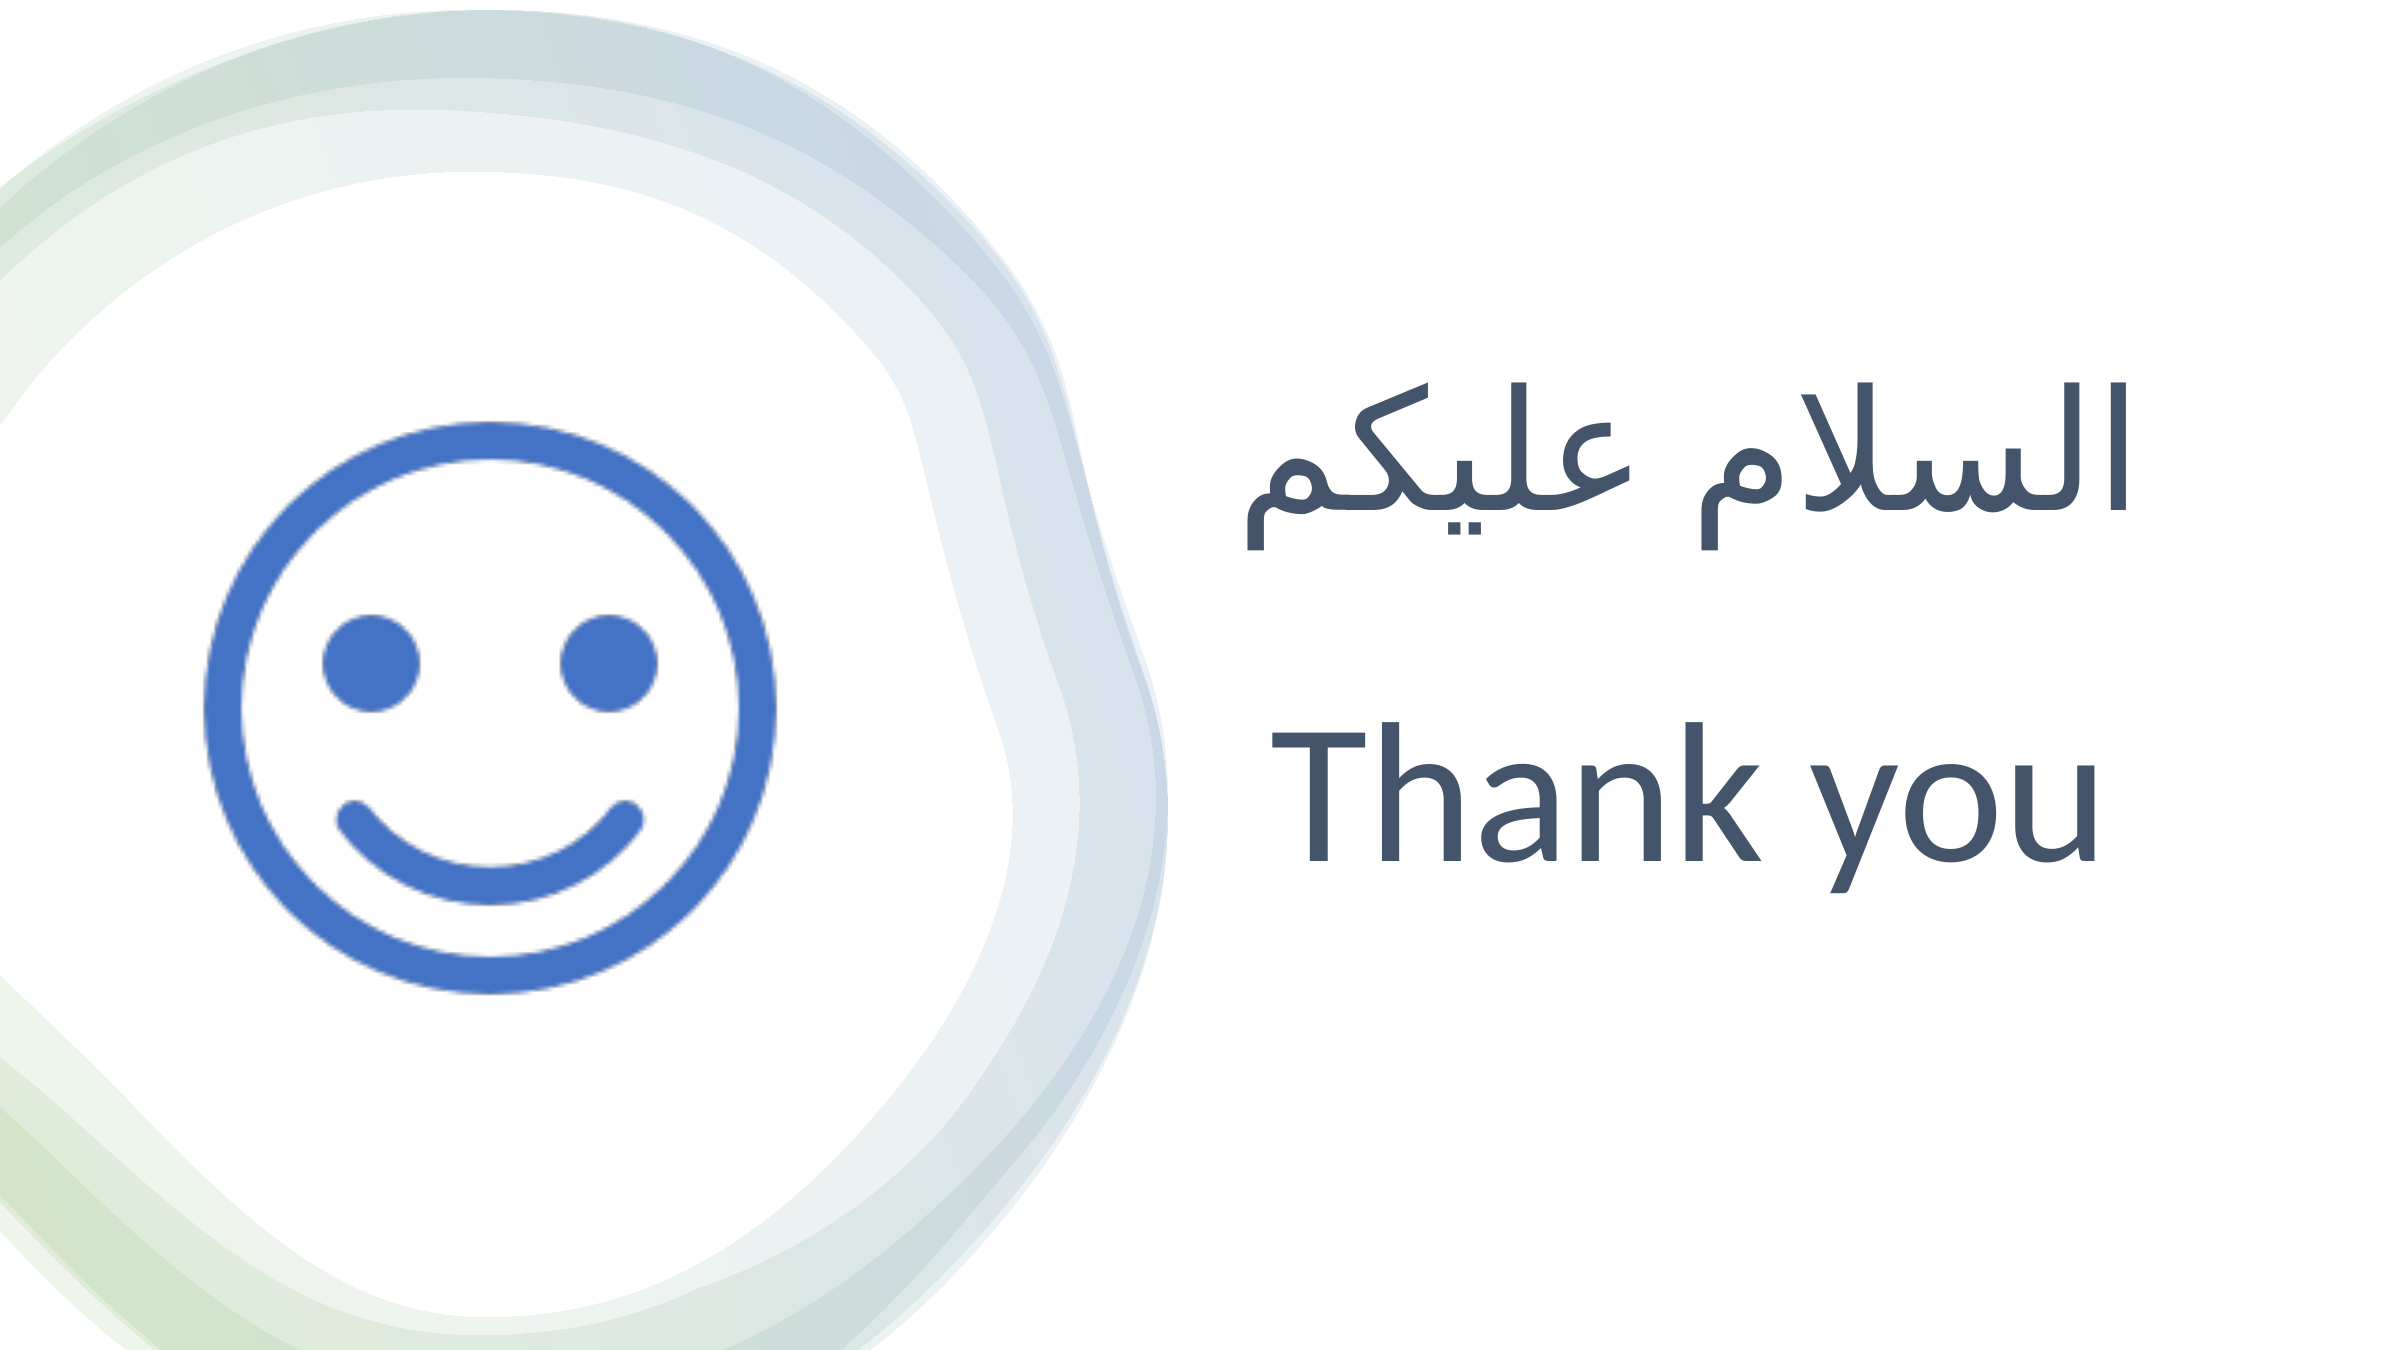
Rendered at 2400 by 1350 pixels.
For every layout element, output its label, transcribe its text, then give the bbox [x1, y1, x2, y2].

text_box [0, 10, 1168, 1350]
text_box السلام عليكم [1199, 264, 2180, 654]
text_box Thank you [1199, 654, 2180, 1002]
text_box [0, 0, 2400, 1350]
